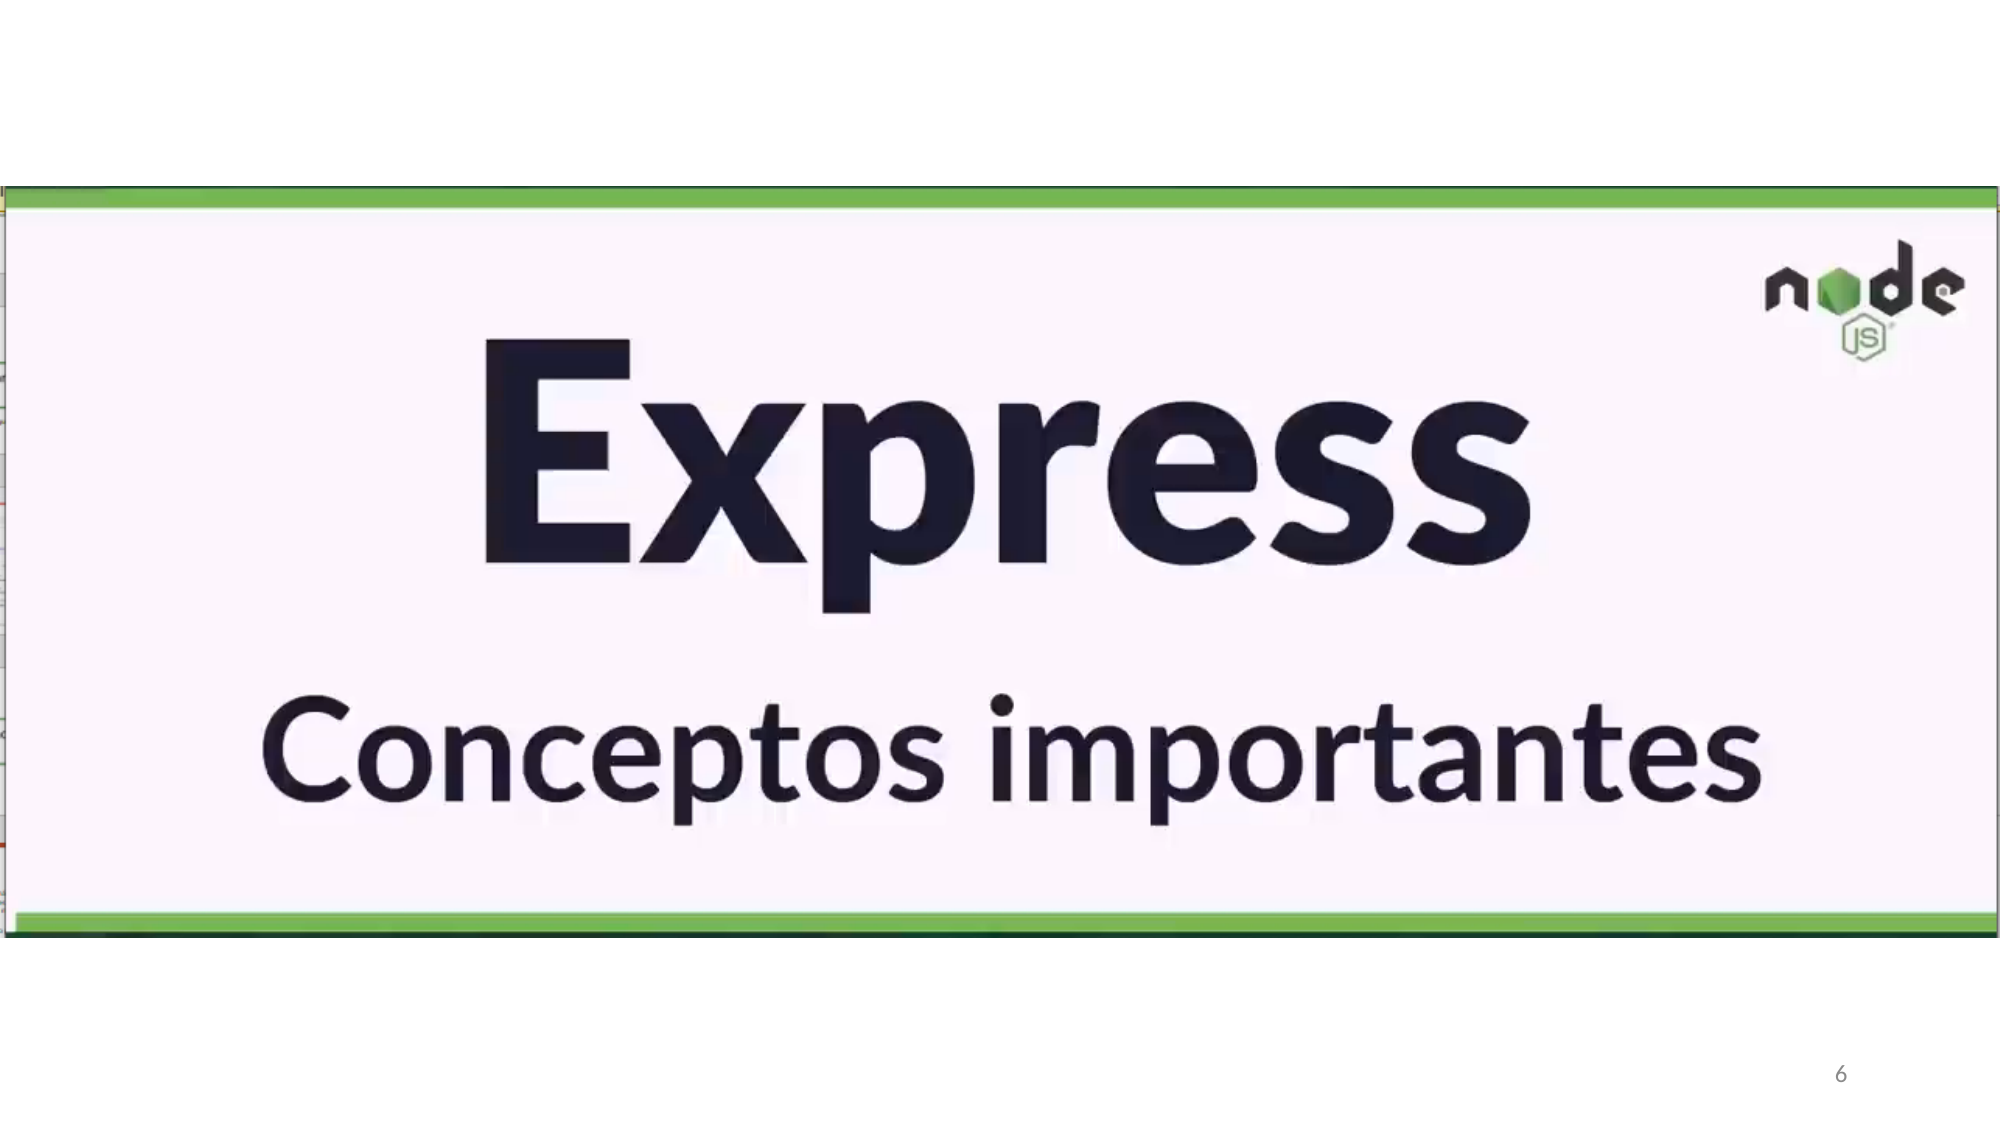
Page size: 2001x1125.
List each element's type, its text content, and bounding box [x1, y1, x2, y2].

picture [0, 186, 2000, 939]
slide_number 6 [1412, 1042, 1863, 1103]
